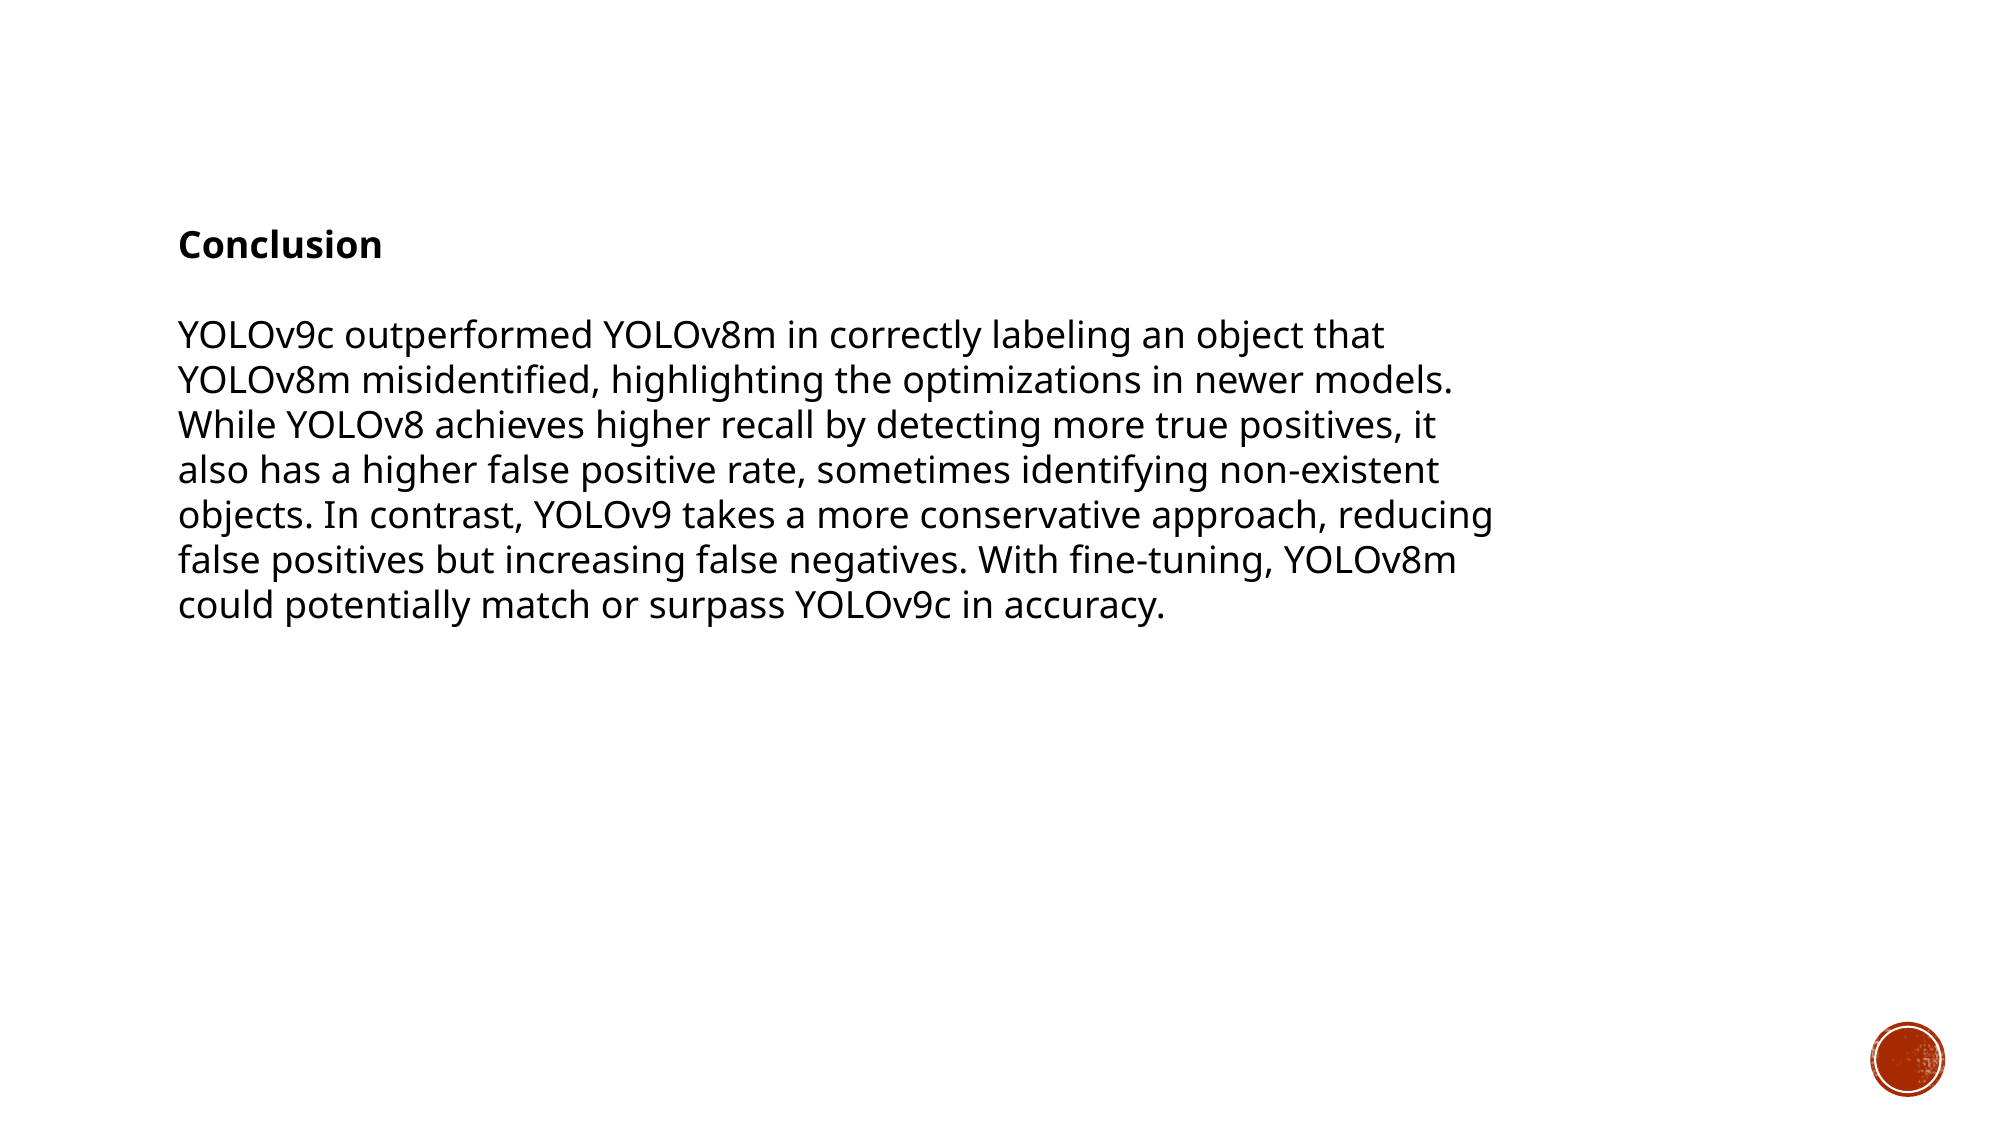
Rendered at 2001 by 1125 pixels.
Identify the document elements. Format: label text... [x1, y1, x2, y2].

text_box Conclusion YOLOv9c outperformed YOLOv8m in correctly labeling an object that YOLOv8m misidentified, highlighting the optimizations in newer models. While YOLOv8 achieves higher recall by detecting more true positives, it also has a higher false positive rate, sometimes identifying non-existent objects. In contrast, YOLOv9 takes a more conservative approach, reducing false positives but increasing false negatives. With fine-tuning, YOLOv8m could potentially match or surpass YOLOv9c in accuracy. [163, 213, 1531, 633]
